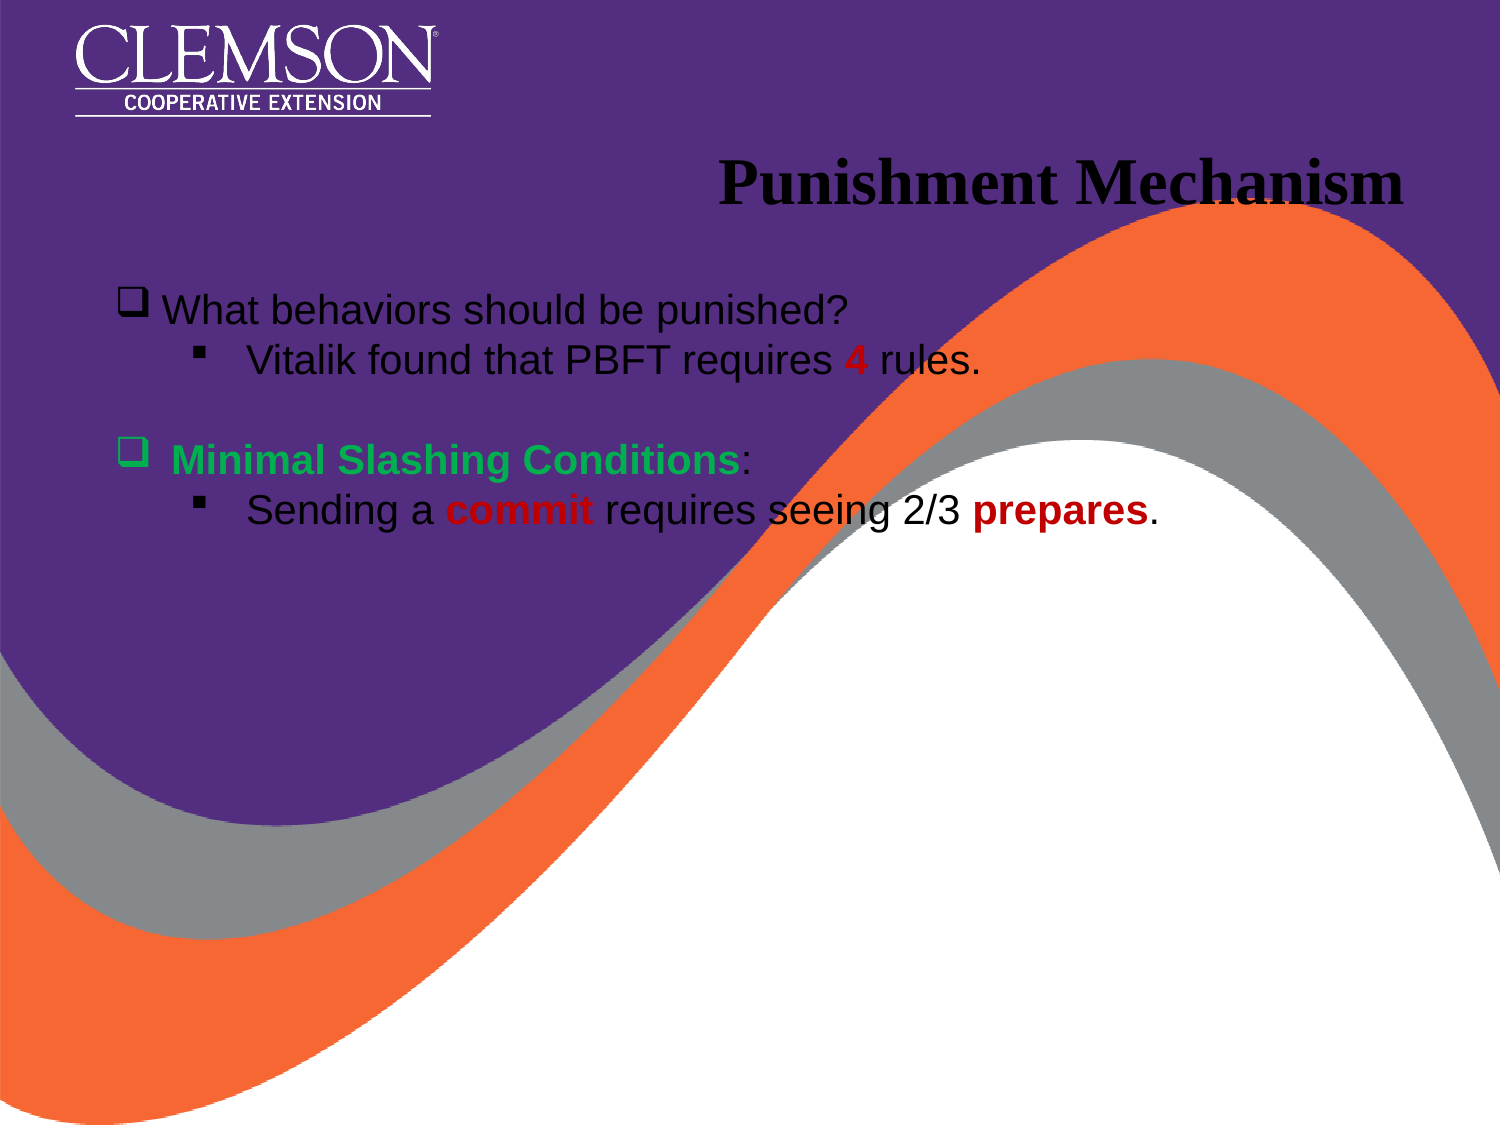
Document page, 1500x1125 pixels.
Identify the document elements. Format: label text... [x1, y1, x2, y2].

picture [0, 0, 1500, 1125]
text_box [71, 274, 1429, 392]
title Punishment Mechanism [524, 112, 1500, 243]
text_box What behaviors should be punished? Vitalik found that PBFT requires 4 rules. Minimal Slashing Conditions: Sending a commit requires seeing 2/3 prepares. [99, 275, 1400, 540]
